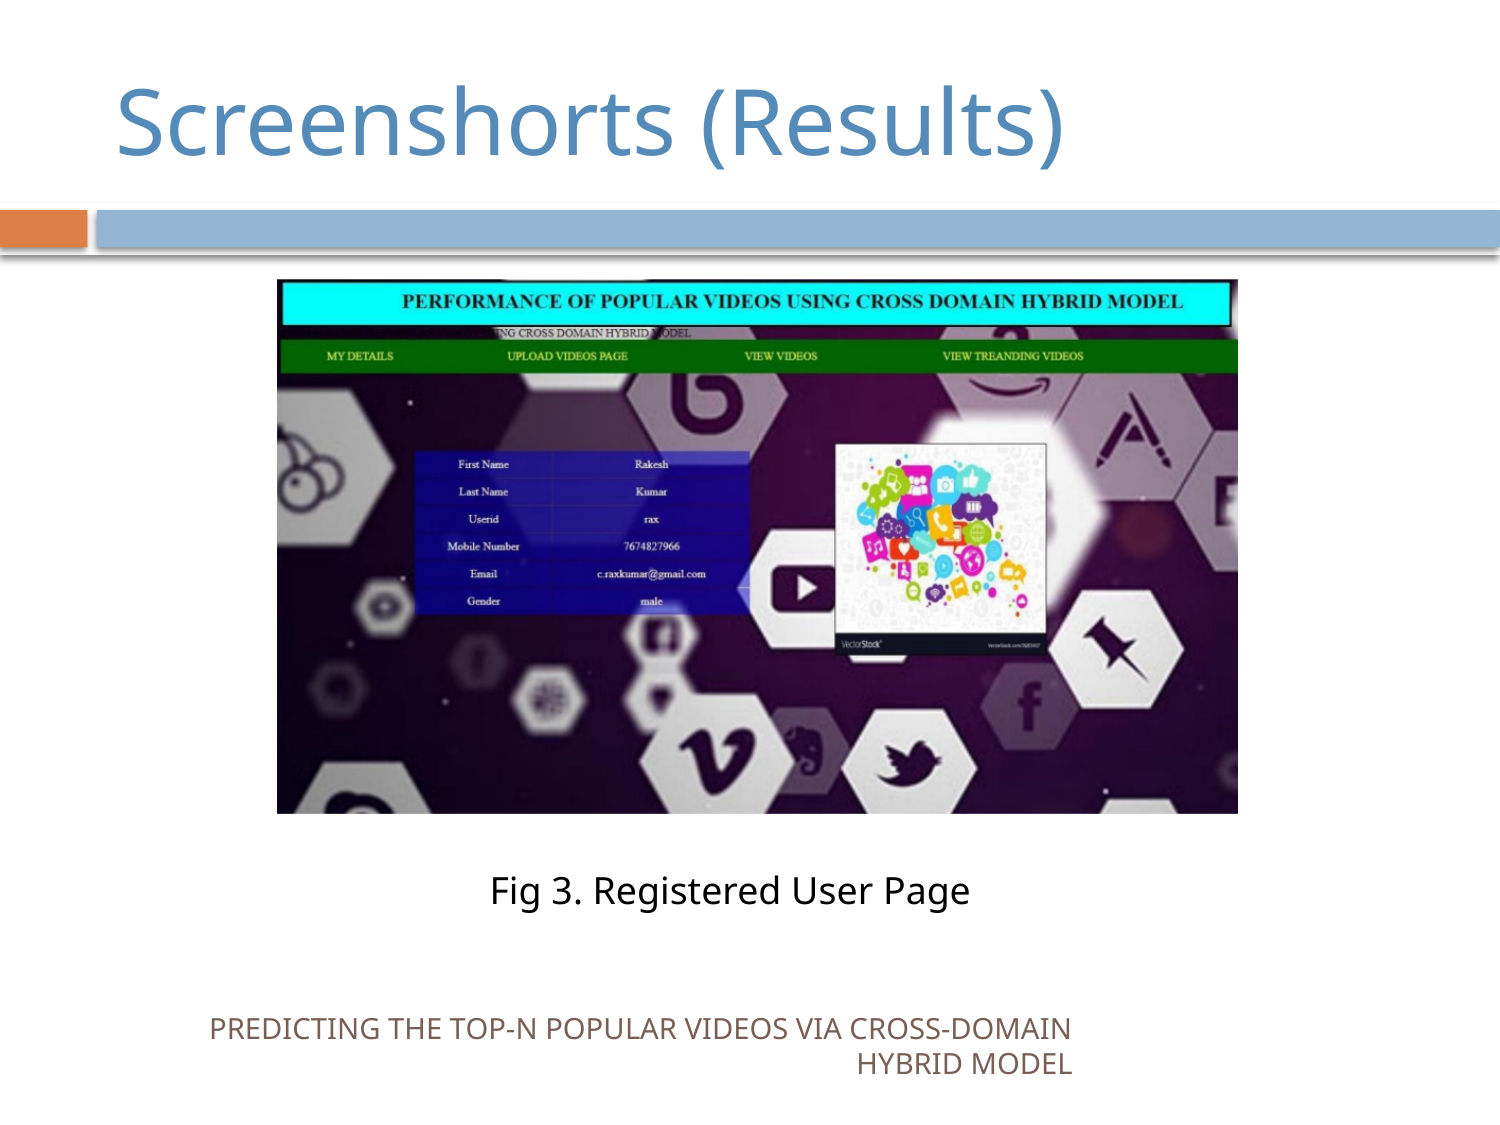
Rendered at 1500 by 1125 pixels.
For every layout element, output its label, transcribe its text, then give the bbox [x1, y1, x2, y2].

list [277, 274, 1238, 817]
text_box Fig 3. Registered User Page [474, 859, 1313, 920]
title Screenshorts (Results) [100, 37, 1438, 200]
footer PREDICTING THE TOP-N POPULAR VIDEOS VIA CROSS-DOMAIN HYBRID MODEL [99, 1025, 1088, 1100]
